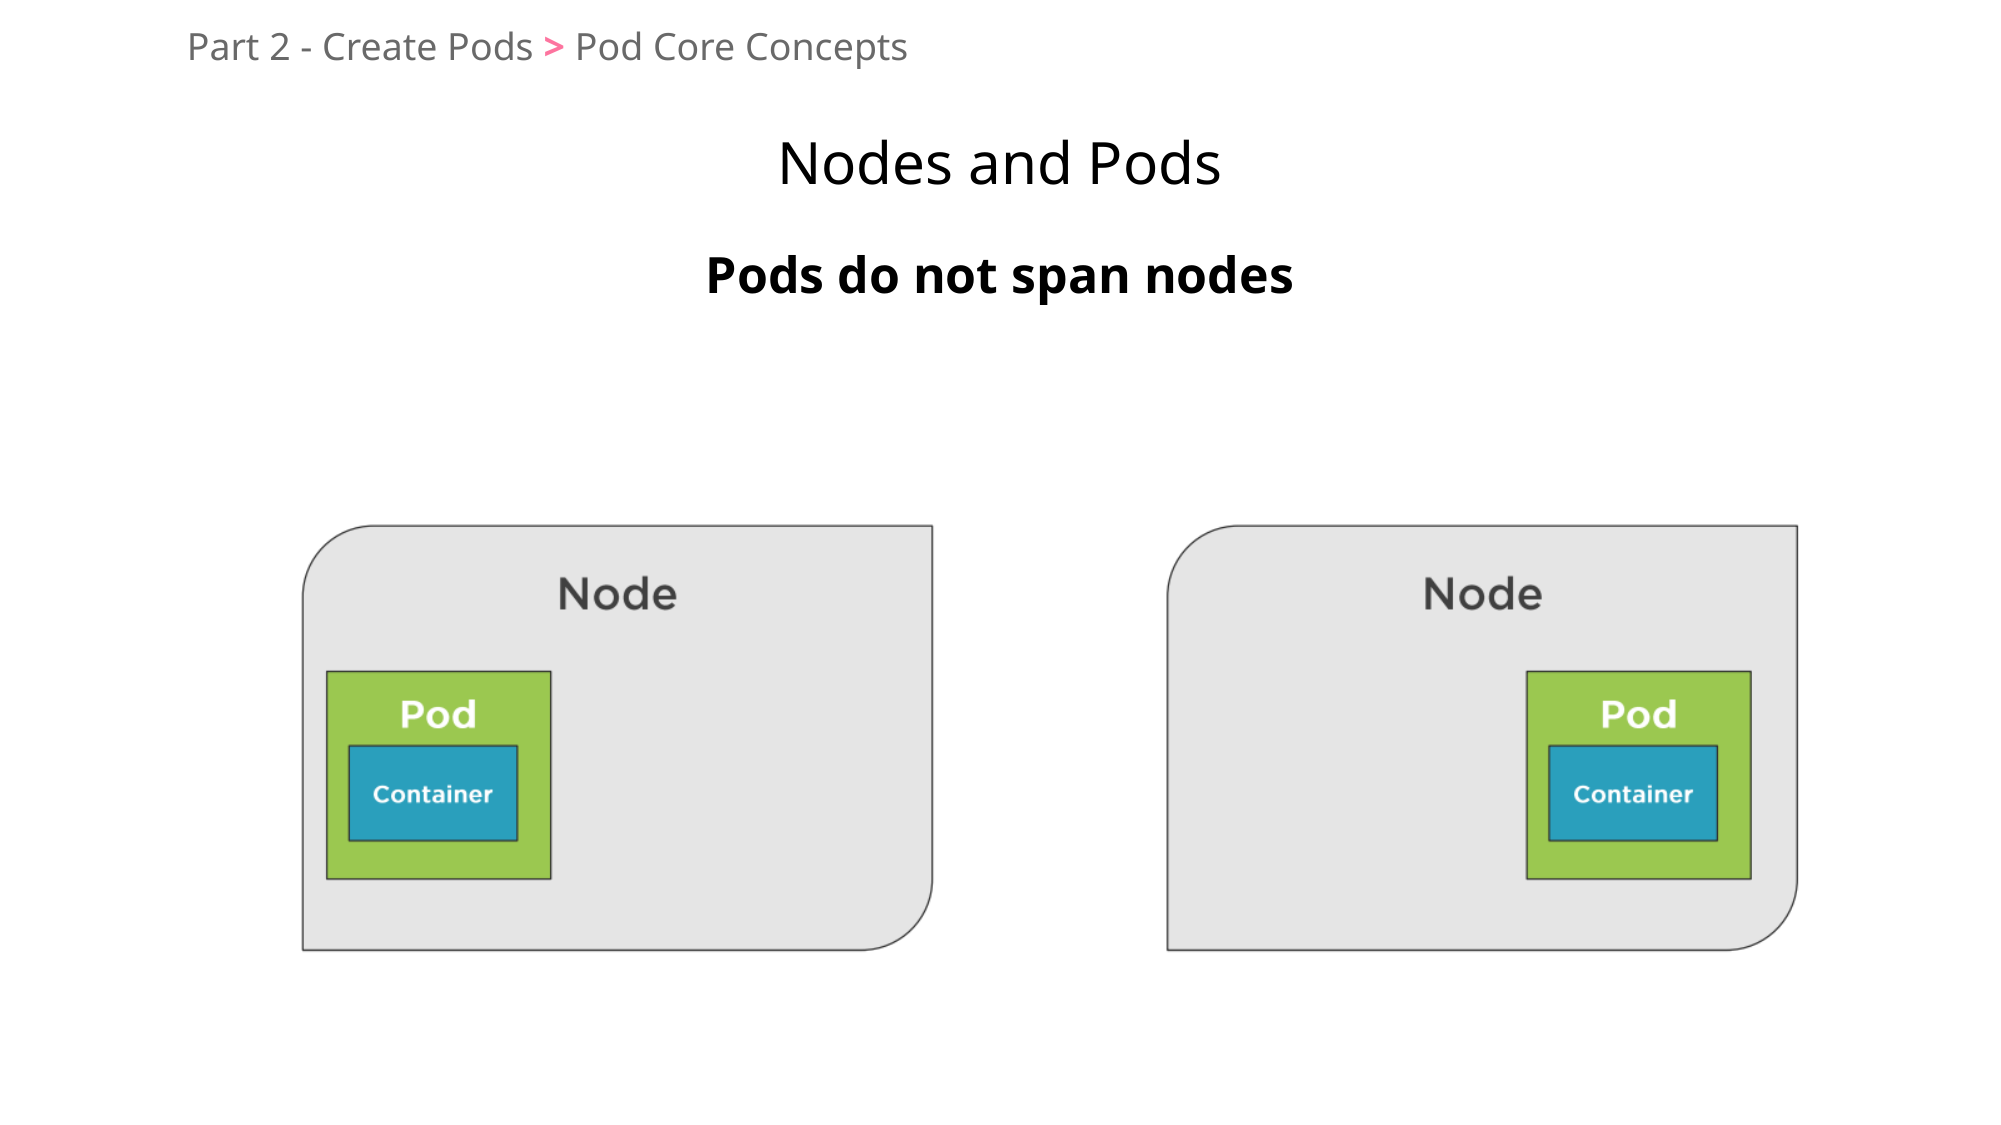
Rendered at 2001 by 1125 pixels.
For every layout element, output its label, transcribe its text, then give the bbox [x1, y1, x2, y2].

text_box Nodes and Pods [762, 118, 1238, 204]
picture [245, 477, 1817, 1006]
text_box Part 2 - Create Pods > Pod Core Concepts [172, 15, 924, 75]
text_box Pods do not span nodes [690, 236, 1310, 312]
